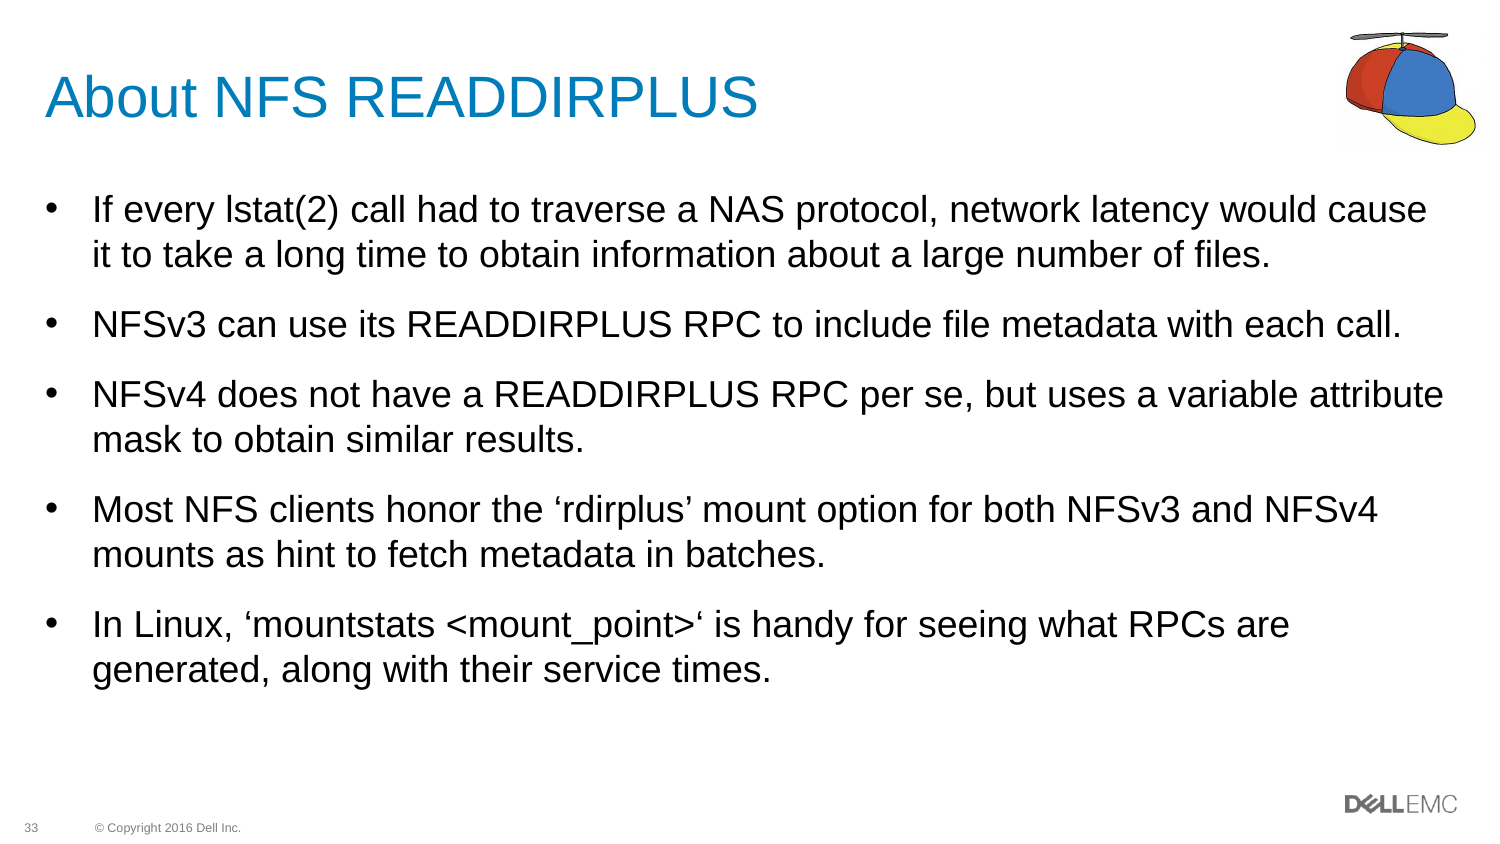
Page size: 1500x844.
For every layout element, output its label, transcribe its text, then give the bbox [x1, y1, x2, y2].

picture [1335, 24, 1483, 152]
title About NFS READDIRPLUS [45, 43, 1330, 154]
list If every lstat(2) call had to traverse a NAS protocol, network latency would cause it to take a long time to obtain information about a large number of files. NFSv3 can use its READDIRPLUS RPC to include file metadata with each call. NFSv4 does not have a READDIRPLUS RPC per se, but uses a variable attribute mask to obtain similar results. Most NFS clients honor the ‘rdirplus’ mount option for both NFSv3 and NFSv4 mounts as hint to fetch metadata in batches. In Linux, ‘mountstats <mount_point>‘ is handy for seeing what RPCs are generated, along with their service times. [45, 185, 1452, 772]
picture [1345, 793, 1457, 814]
